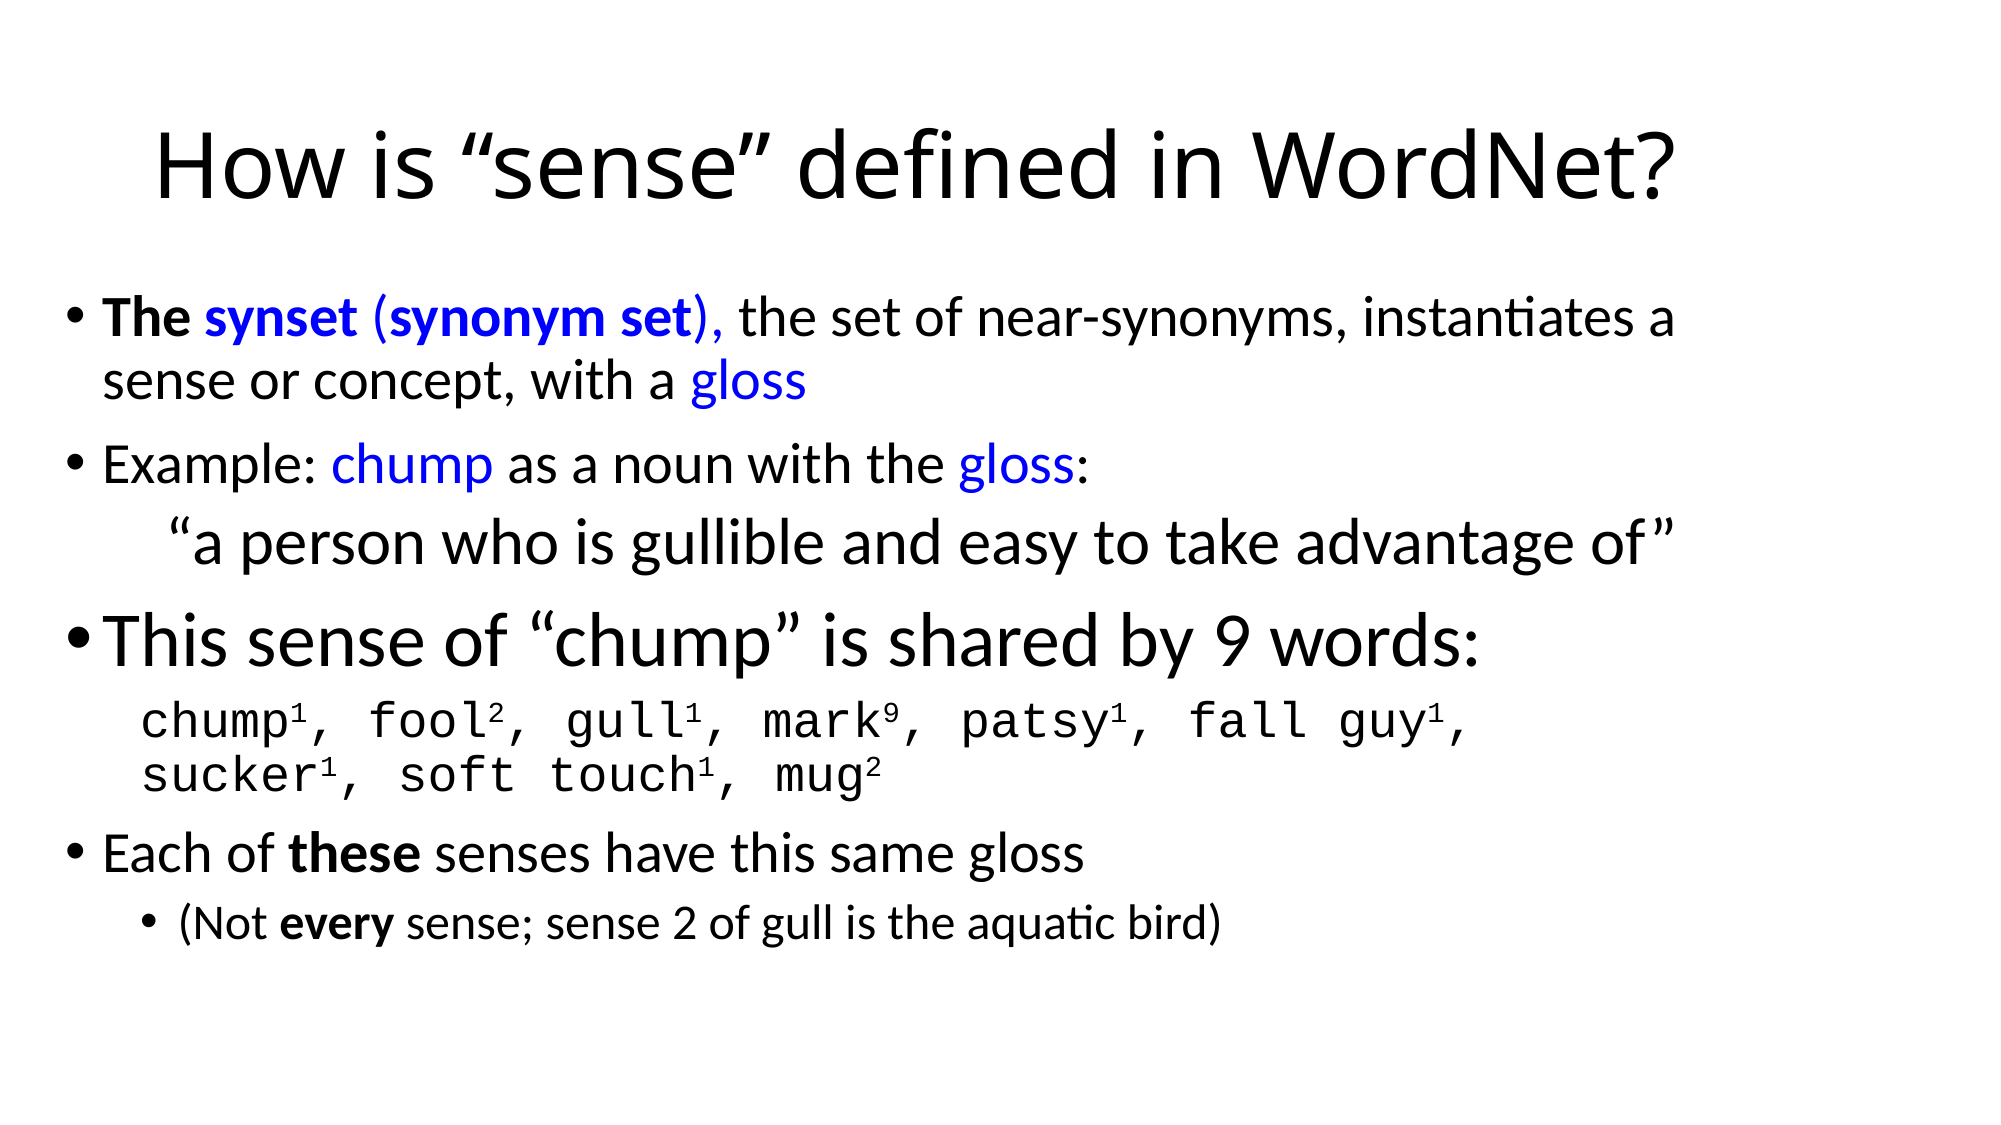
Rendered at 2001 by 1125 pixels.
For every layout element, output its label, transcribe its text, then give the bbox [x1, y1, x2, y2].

list The synset (synonym set), the set of near-synonyms, instantiates a sense or concept, with a gloss Example: chump as a noun with the gloss: “a person who is gullible and easy to take advantage of” This sense of “chump” is shared by 9 words: chump1, fool2, gull1, mark9, patsy1, fall guy1, sucker1, soft touch1, mug2 Each of these senses have this same gloss (Not every sense; sense 2 of gull is the aquatic bird) [50, 279, 1717, 1080]
title How is “sense” defined in WordNet? [137, 59, 1863, 278]
